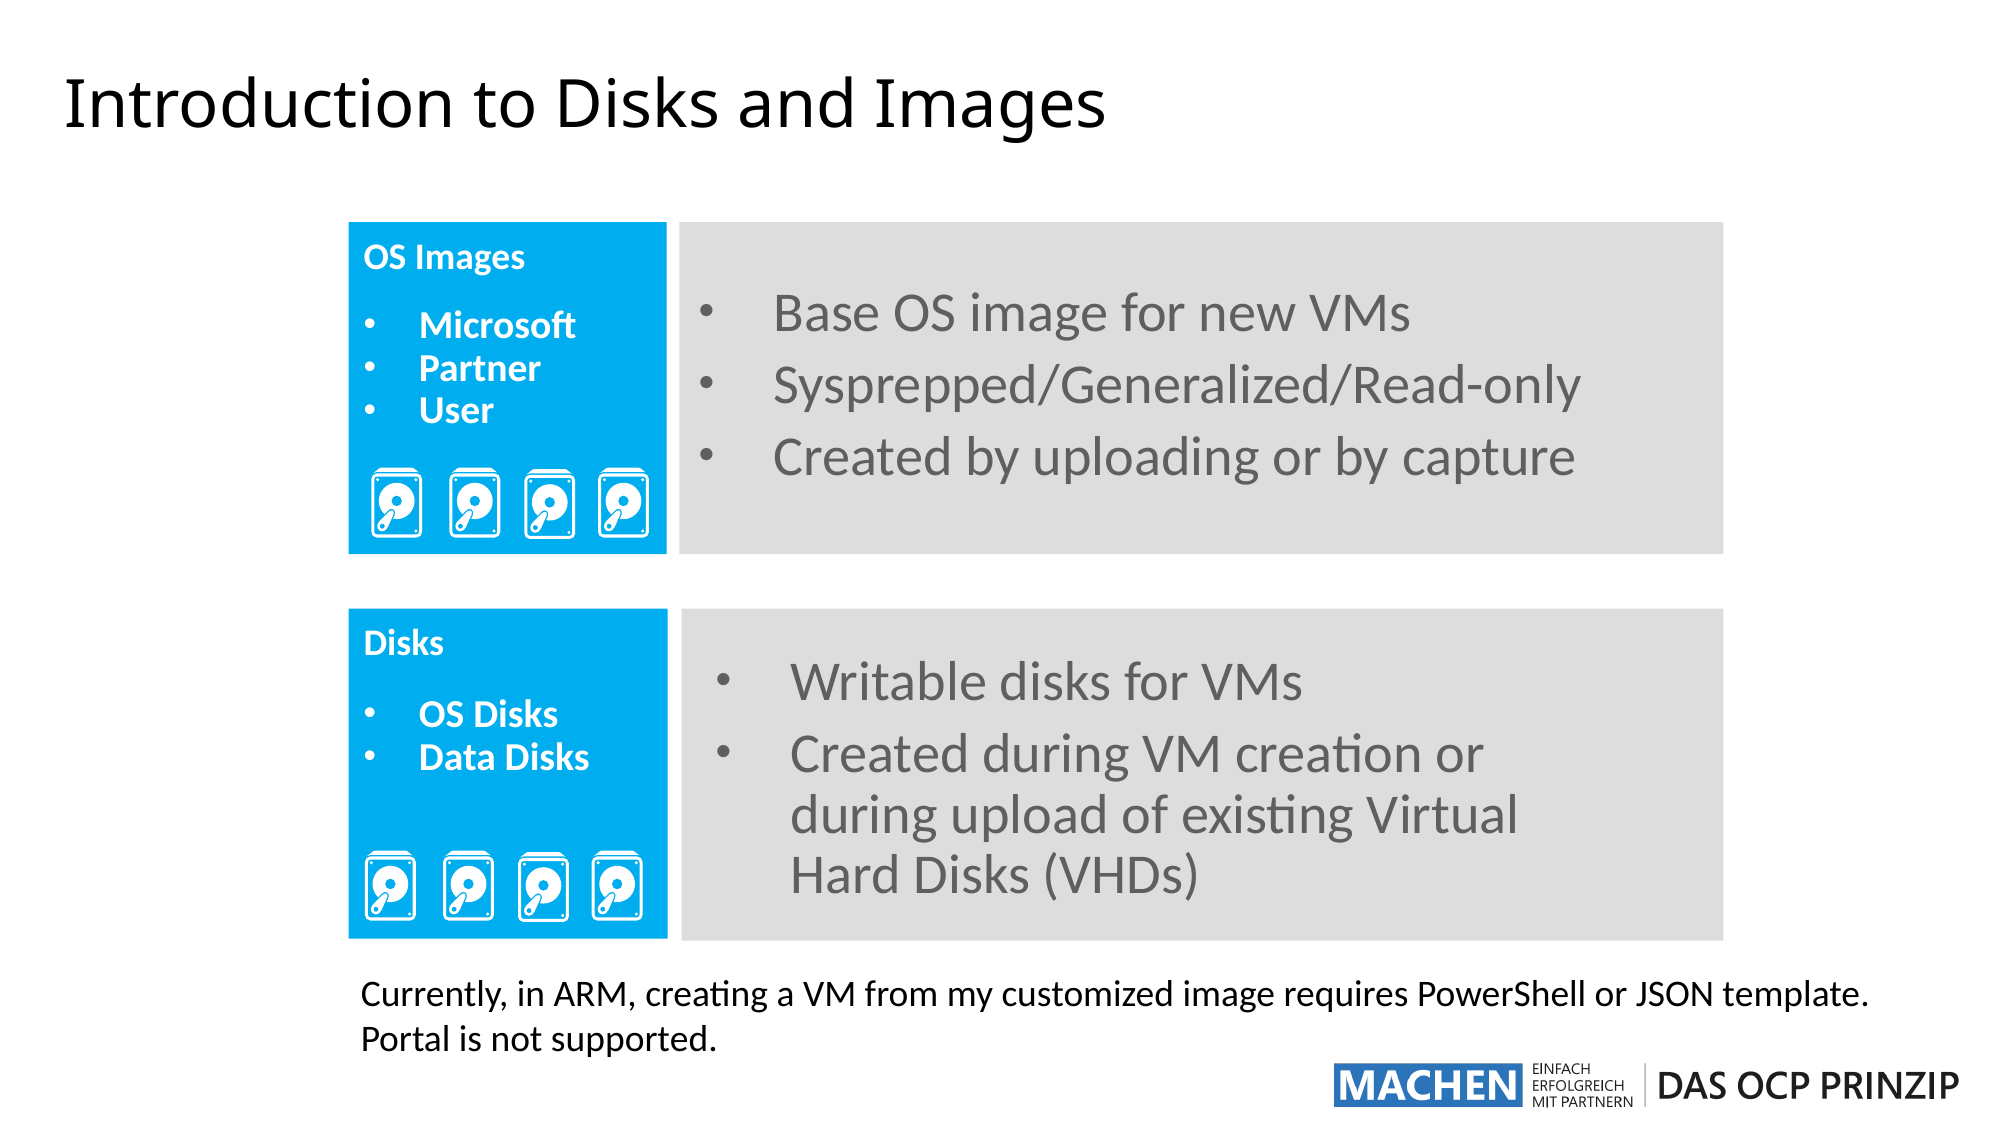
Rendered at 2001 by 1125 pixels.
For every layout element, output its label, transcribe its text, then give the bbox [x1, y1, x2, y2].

text_box Base OS image for new VMs Sysprepped/Generalized/Read-only Created by uploading or by capture [698, 282, 1707, 488]
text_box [348, 608, 668, 939]
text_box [348, 222, 667, 555]
text_box [679, 222, 1724, 555]
text_box Currently, in ARM, creating a VM from my customized image requires PowerShell or JSON template. Portal is not supported. [346, 961, 1887, 1067]
title Introduction to Disks and Images [49, 49, 1899, 162]
text_box [681, 608, 1724, 941]
text_box Writable disks for VMs Created during VM creation or during upload of existing Virtual Hard Disks (VHDs) [715, 652, 1637, 907]
